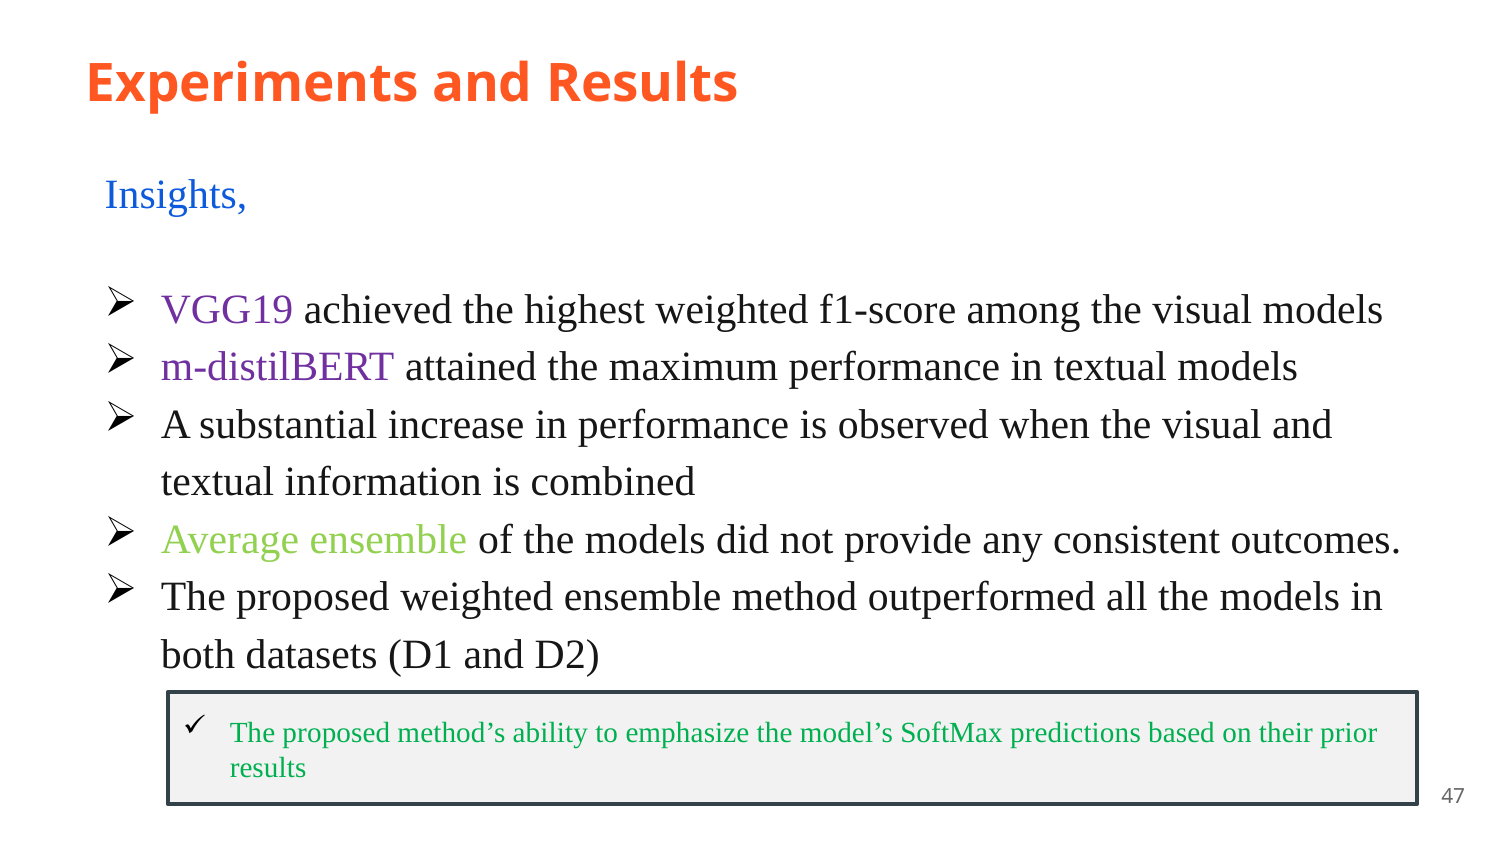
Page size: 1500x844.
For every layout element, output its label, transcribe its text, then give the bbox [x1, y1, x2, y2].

text_box Experiments and Results [70, 33, 1050, 128]
list Insights, VGG19 achieved the highest weighted f1-score among the visual models m-distilBERT attained the maximum performance in textual models A substantial increase in performance is observed when the visual and textual information is combined Average ensemble of the models did not provide any consistent outcomes. The proposed weighted ensemble method outperformed all the models in both datasets (D1 and D2) [70, 143, 1432, 657]
slide_number 47 [1389, 764, 1480, 830]
text_box The proposed method’s ability to emphasize the model’s SoftMax predictions based on their prior results [166, 690, 1419, 806]
